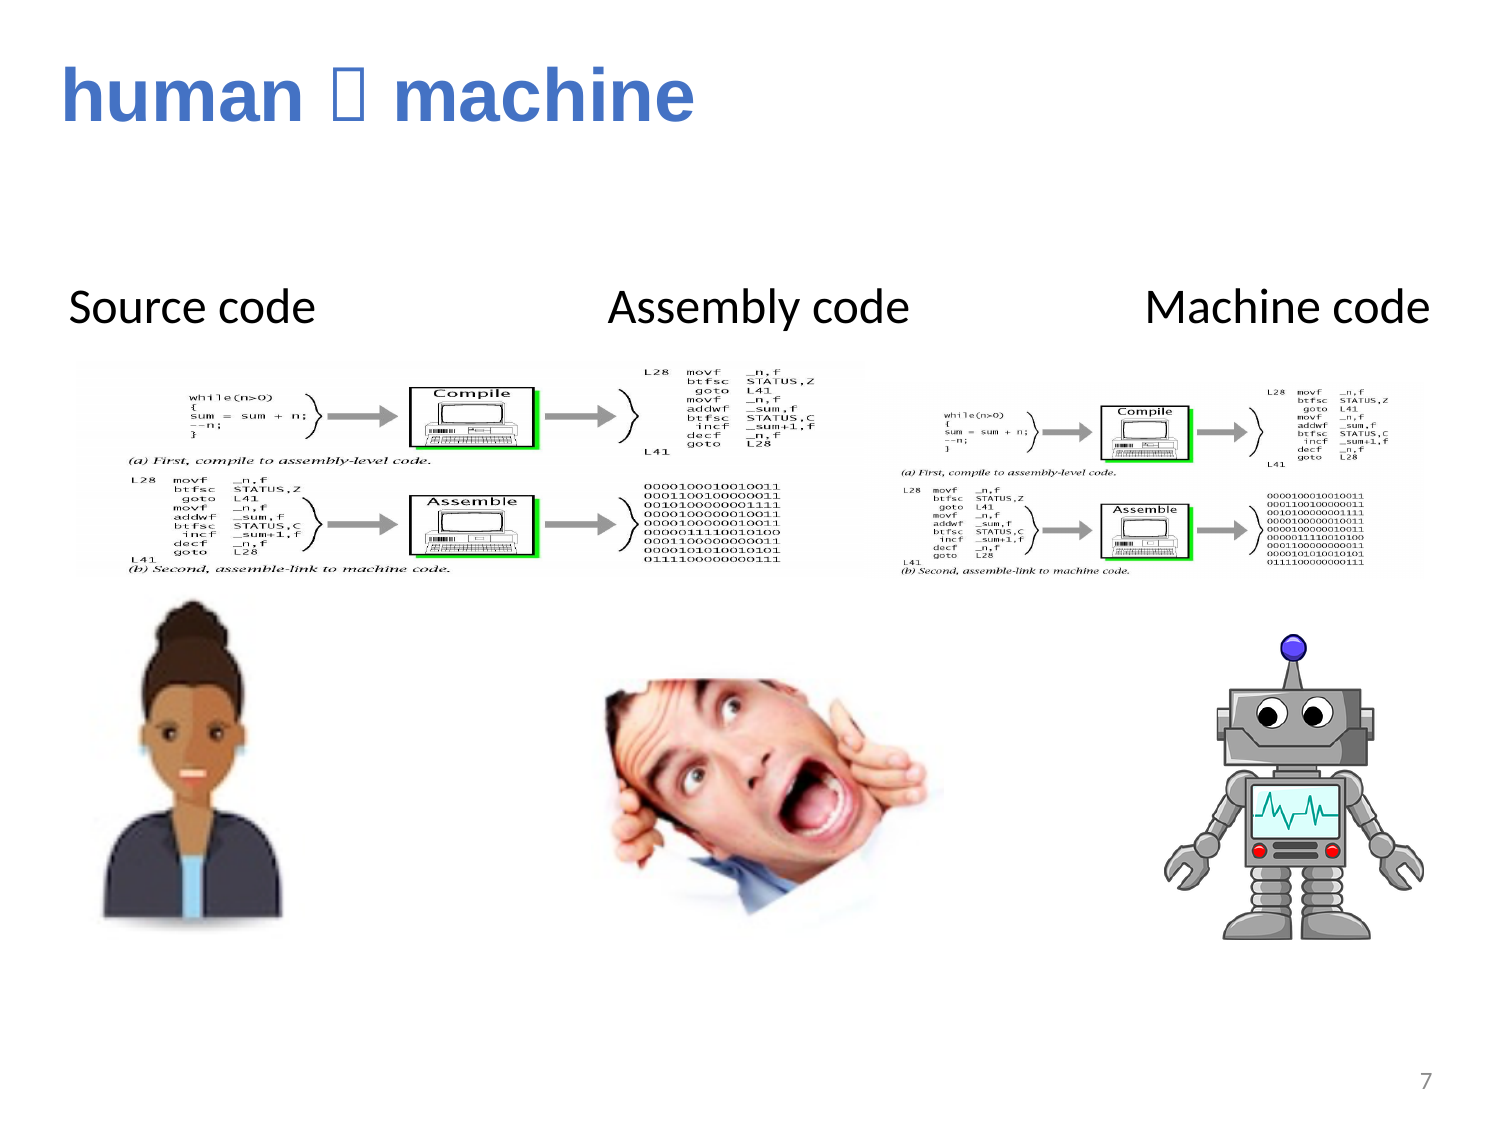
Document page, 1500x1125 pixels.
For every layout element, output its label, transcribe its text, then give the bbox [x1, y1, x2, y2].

picture [1164, 634, 1424, 940]
picture [81, 579, 305, 940]
slide_number 6 [1059, 1057, 1448, 1103]
text_box Assembly code [592, 266, 926, 342]
text_box Source code [53, 266, 332, 342]
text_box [76, 361, 1424, 579]
text_box Machine code [1129, 266, 1446, 342]
picture [591, 657, 944, 940]
title human  machine [45, 45, 1455, 151]
